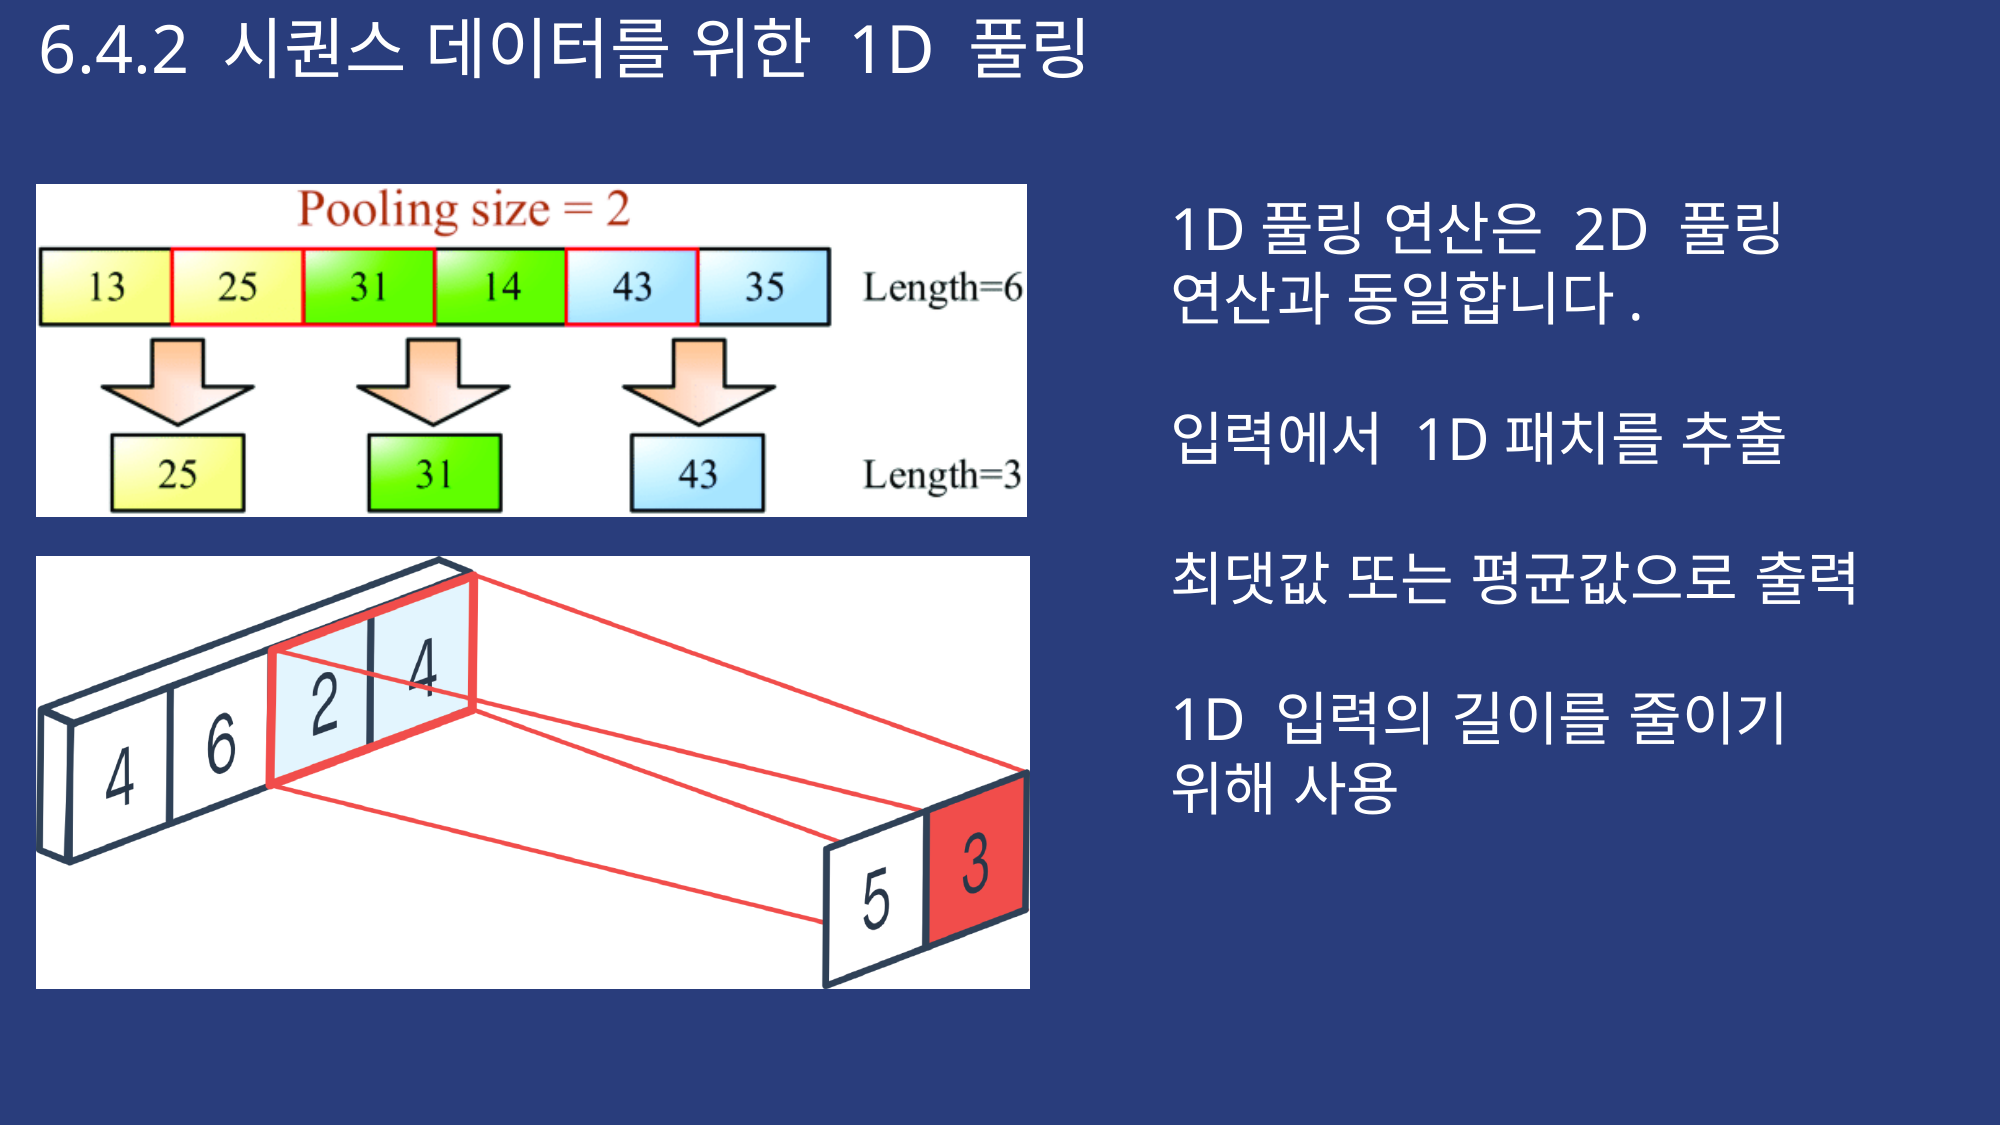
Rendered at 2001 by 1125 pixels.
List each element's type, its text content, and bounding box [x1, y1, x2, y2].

picture [36, 184, 1027, 517]
text_box 6.4.2 시퀀스 데이터를 위한 1D 풀링 [24, 0, 1107, 95]
text_box 1D풀링 연산은 2D 풀링 연산과 동일합니다. 입력에서 1D패치를 추출 최댓값 또는 평균값으로 출력 1D 입력의 길이를 줄이기 위해 사용 [1155, 184, 1922, 830]
picture [36, 556, 1030, 989]
